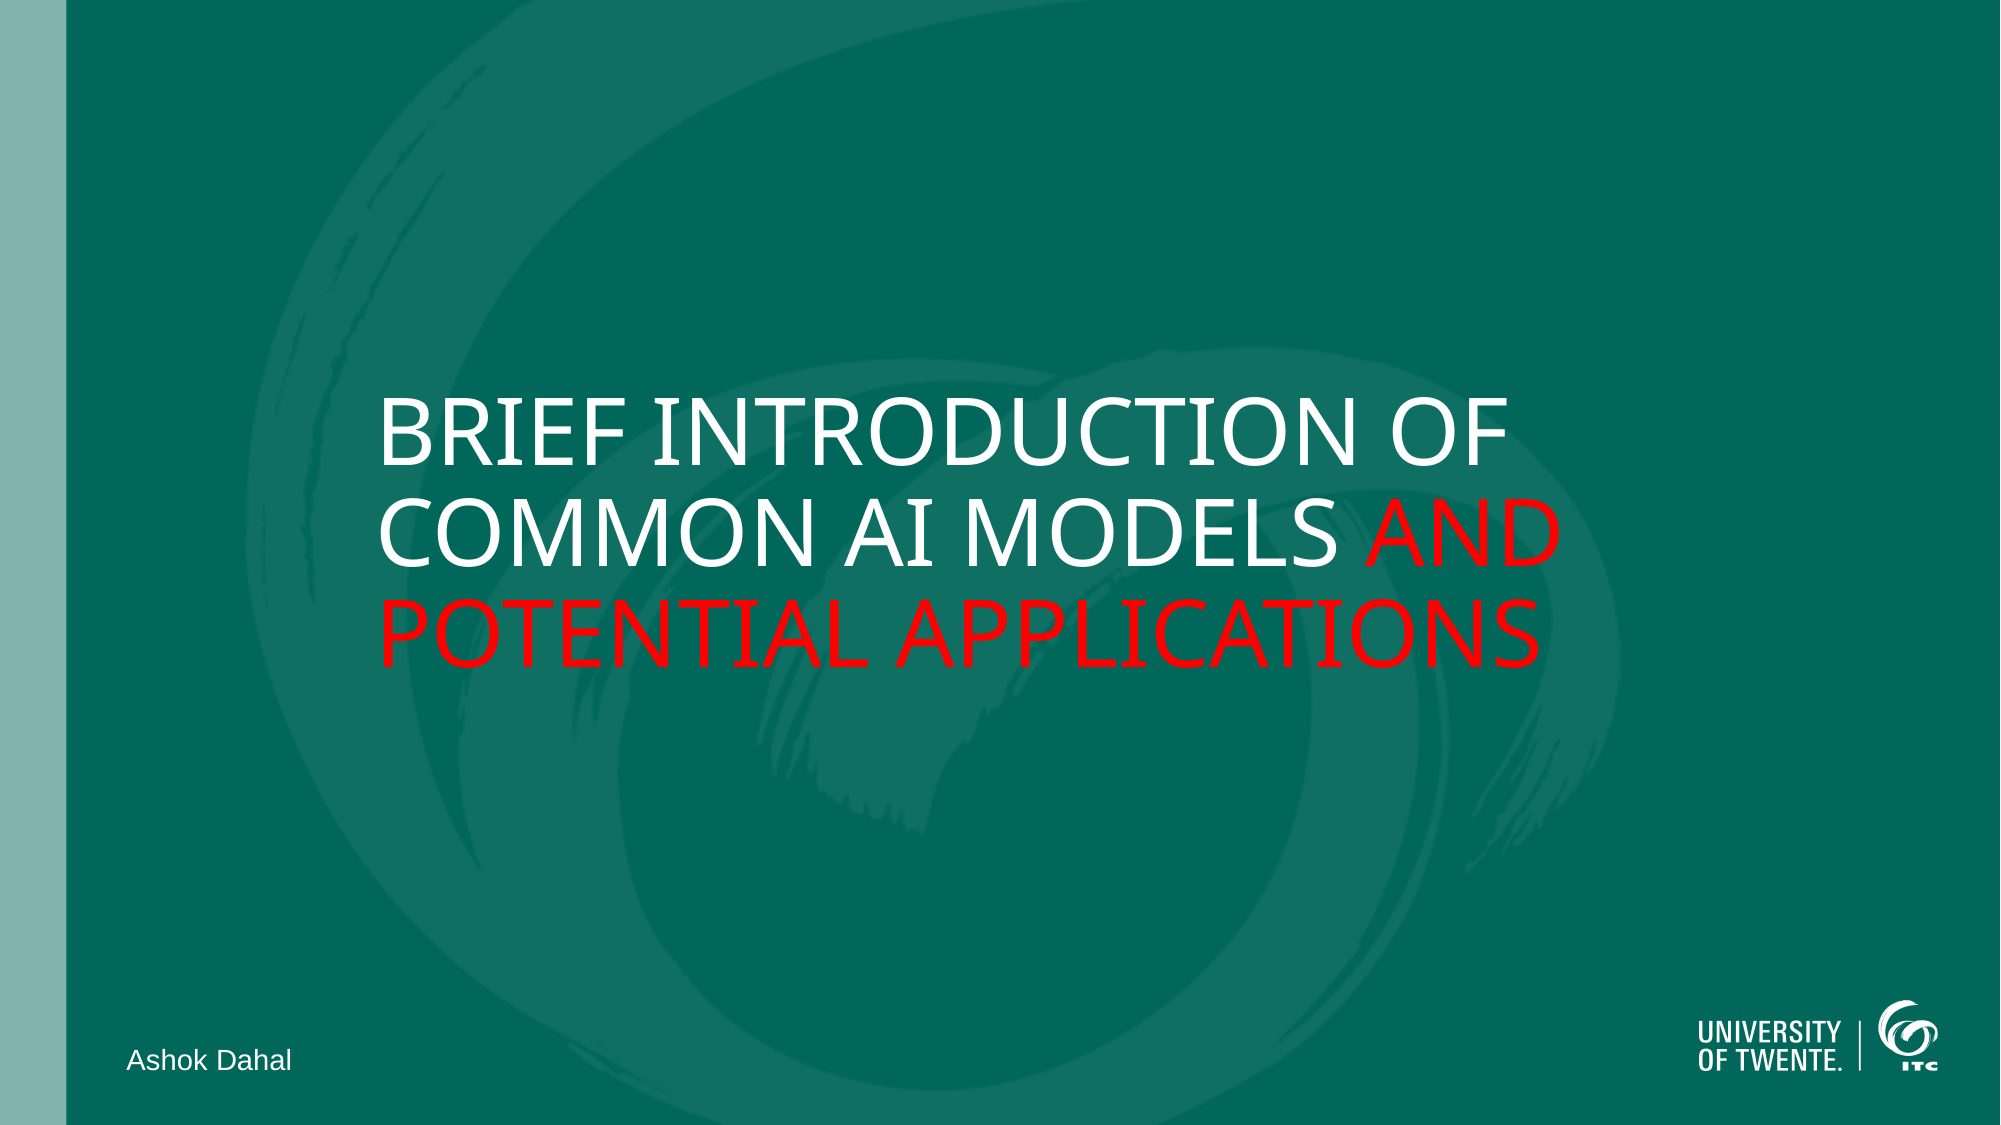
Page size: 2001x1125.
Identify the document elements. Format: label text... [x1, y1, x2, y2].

picture [1699, 1000, 1938, 1071]
title BRIEF INTRODUCTION OF COMMON AI MODELS AND POTENTIAL APPLICATIONS [360, 377, 1700, 707]
list Ashok Dahal [111, 1038, 792, 1089]
